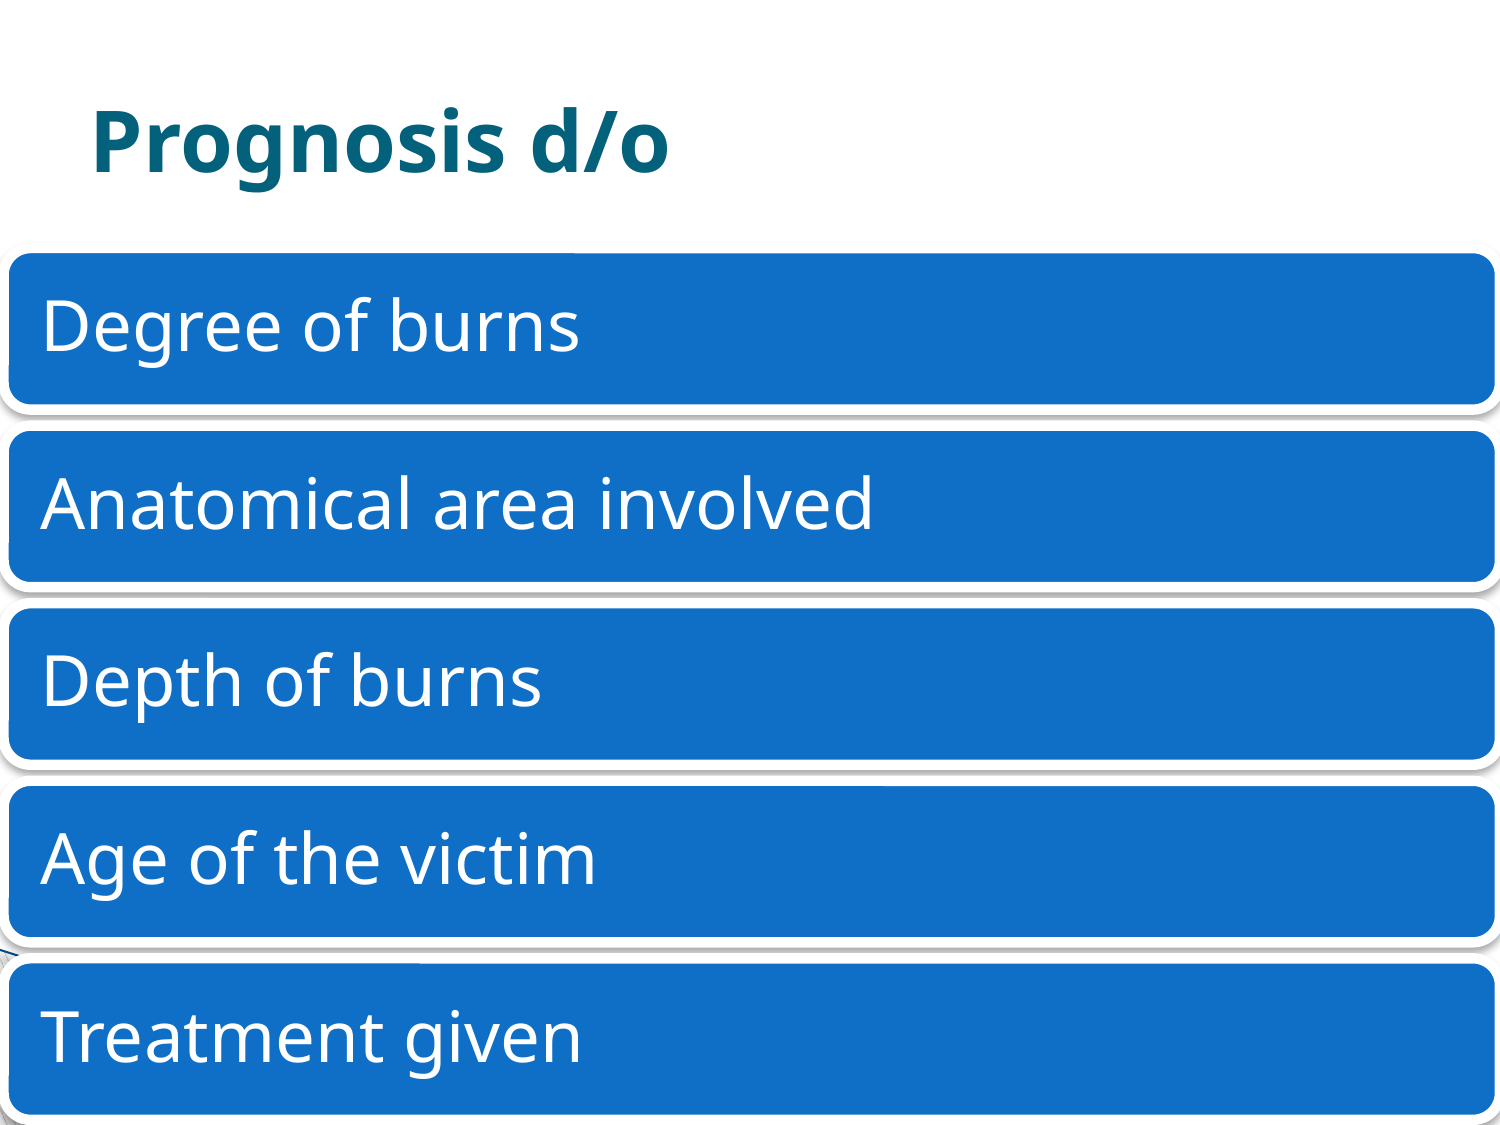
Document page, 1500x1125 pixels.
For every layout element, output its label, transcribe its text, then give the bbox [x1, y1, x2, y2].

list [3, 242, 1500, 1125]
title Prognosis d/o [75, 45, 1425, 233]
